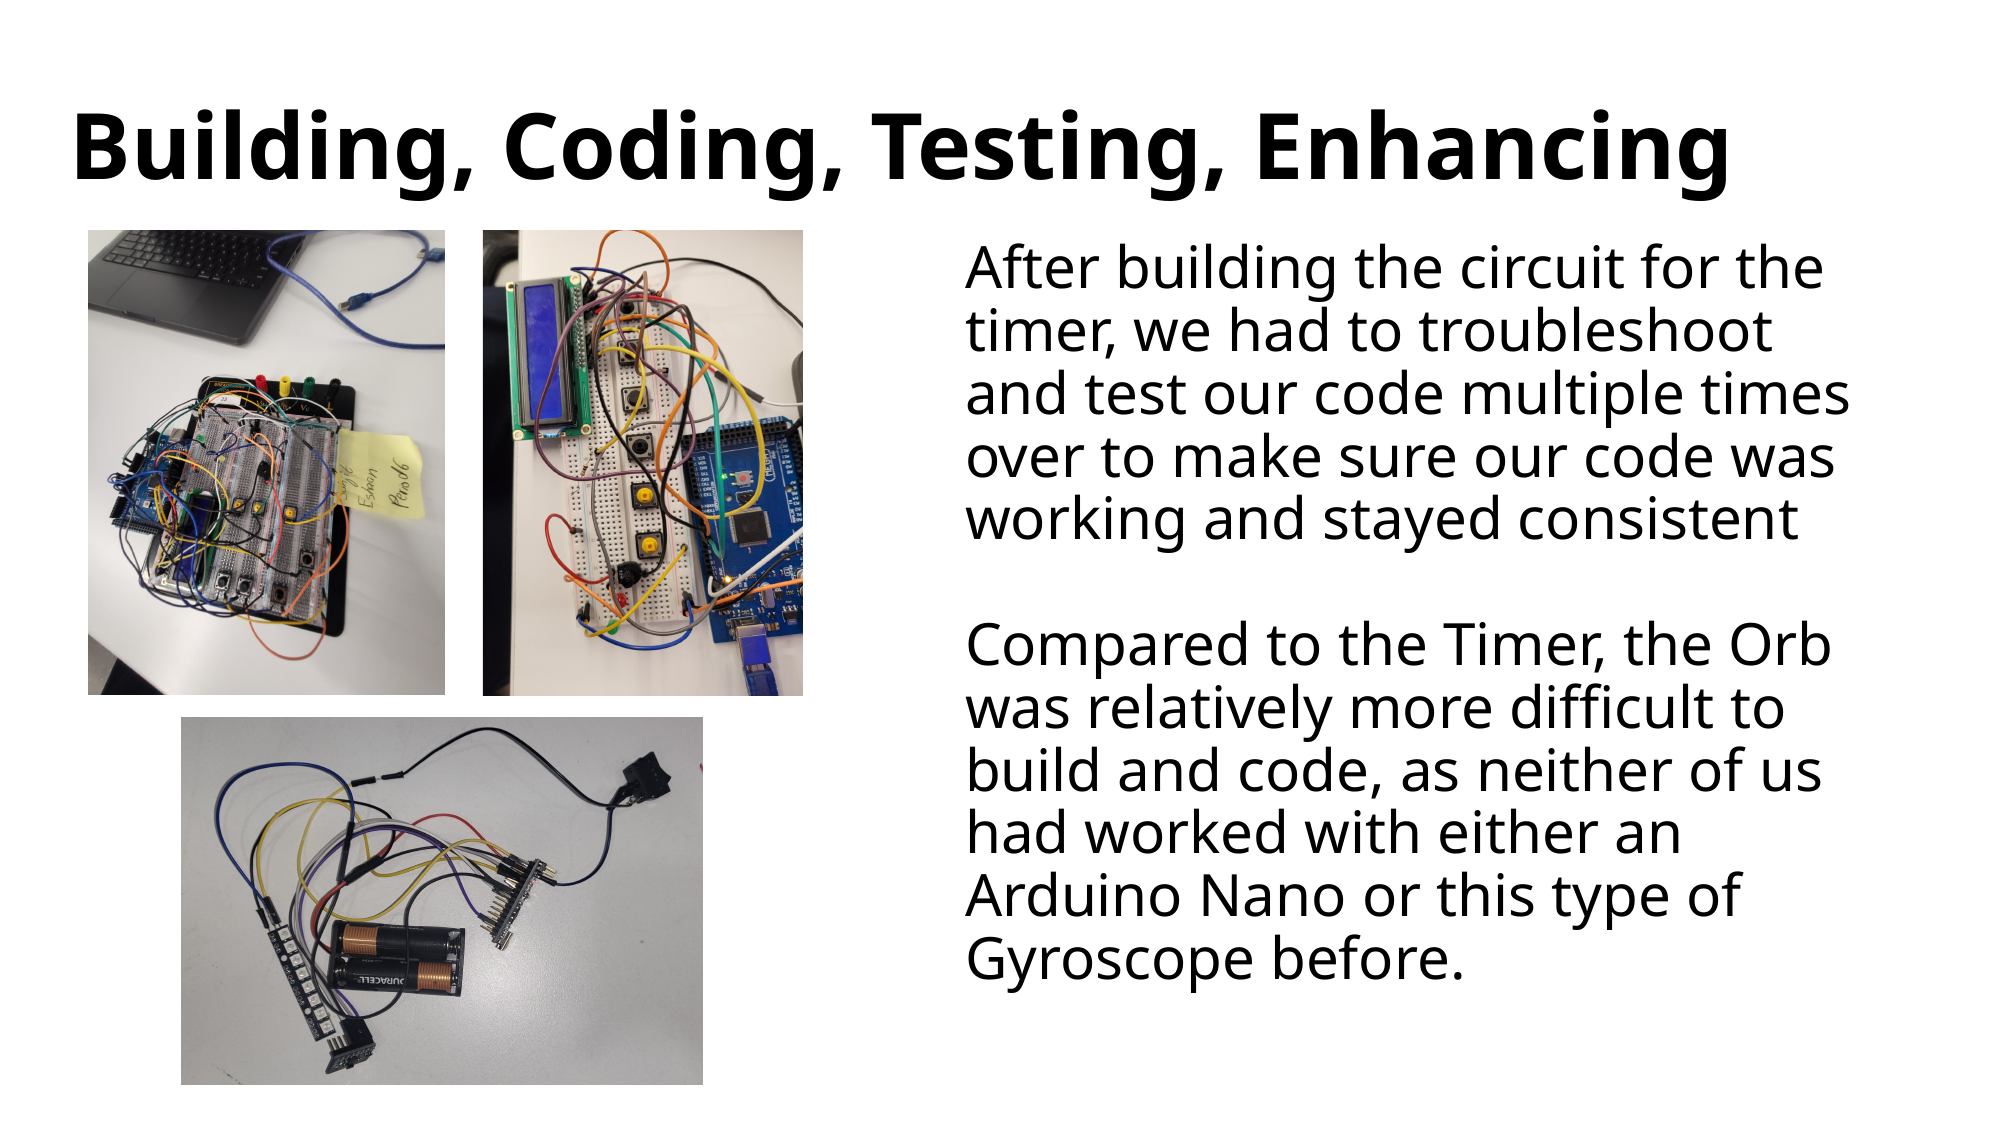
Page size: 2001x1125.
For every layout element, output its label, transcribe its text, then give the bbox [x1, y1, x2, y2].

picture [87, 229, 445, 696]
picture [180, 716, 704, 1085]
picture [482, 229, 805, 696]
list After building the circuit for the timer, we had to troubleshoot and test our code multiple times over to make sure our code was working and stayed consistent Compared to the Timer, the Orb was relatively more difficult to build and code, as neither of us had worked with either an Arduino Nano or this type of Gyroscope before. [950, 230, 1869, 1034]
title Building, Coding, Testing, Enhancing [54, 41, 1899, 259]
